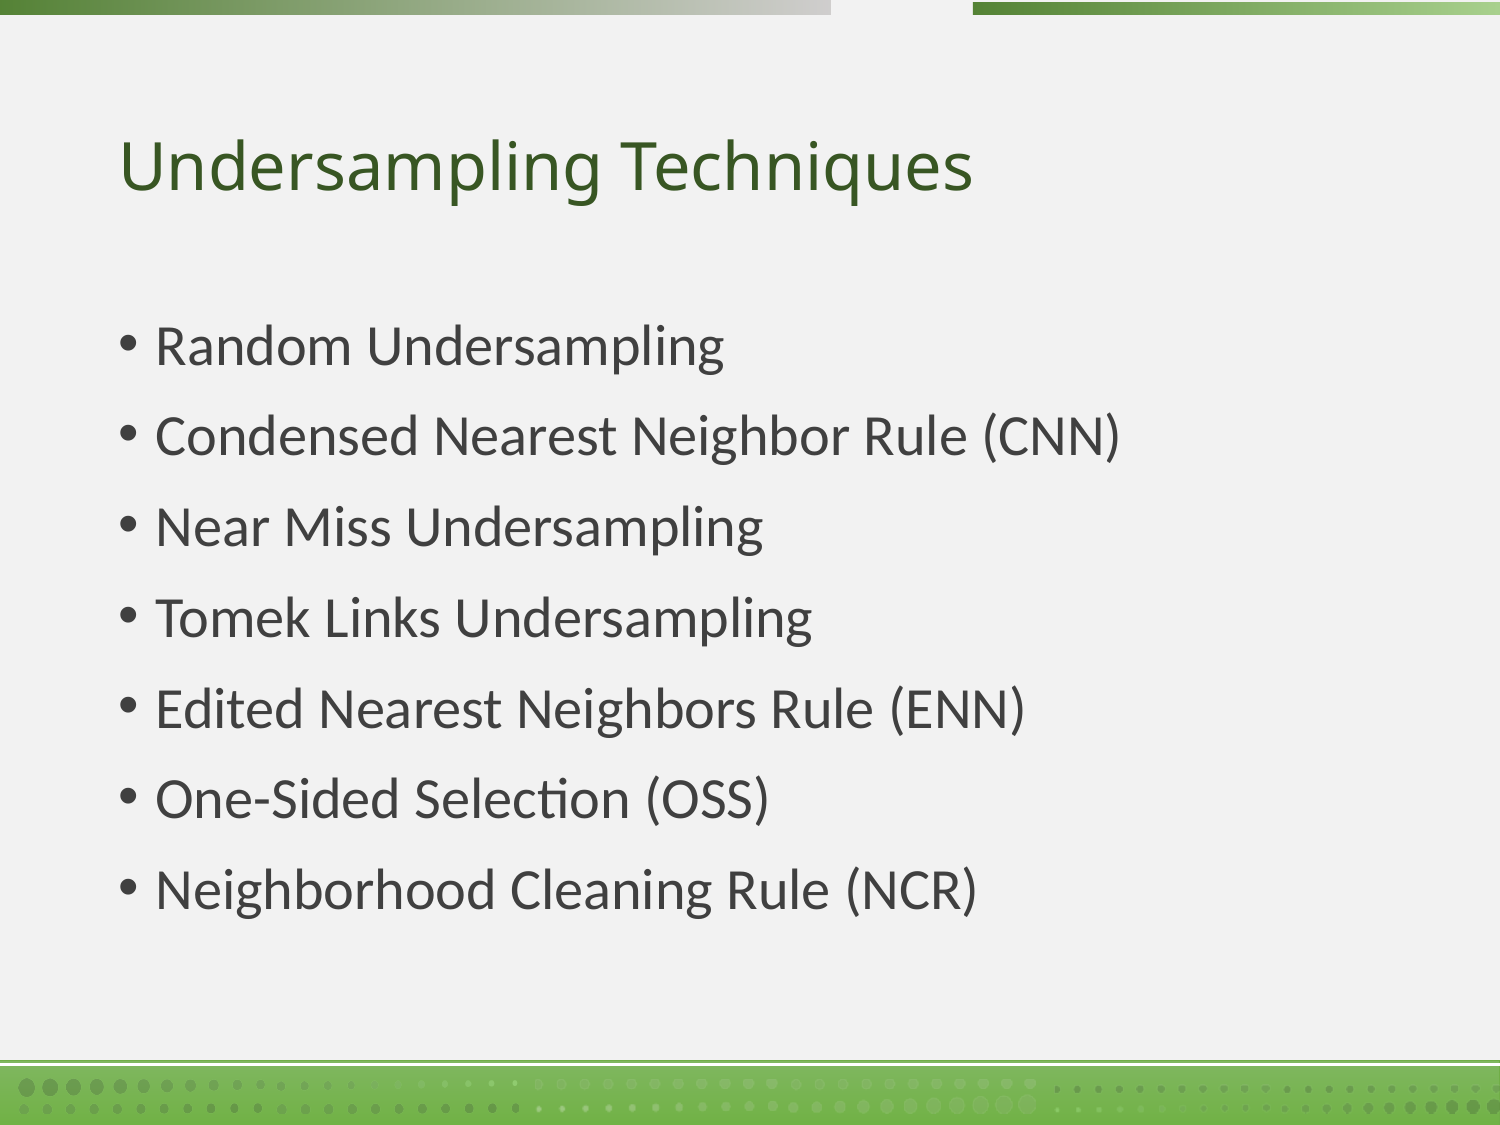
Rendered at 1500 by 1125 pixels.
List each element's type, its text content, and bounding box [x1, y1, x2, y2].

list Random Undersampling Condensed Nearest Neighbor Rule (CNN) Near Miss Undersampling Tomek Links Undersampling Edited Nearest Neighbors Rule (ENN) One-Sided Selection (OSS) Neighborhood Cleaning Rule (NCR) [103, 299, 1397, 1014]
title Undersampling Techniques [103, 59, 1397, 278]
